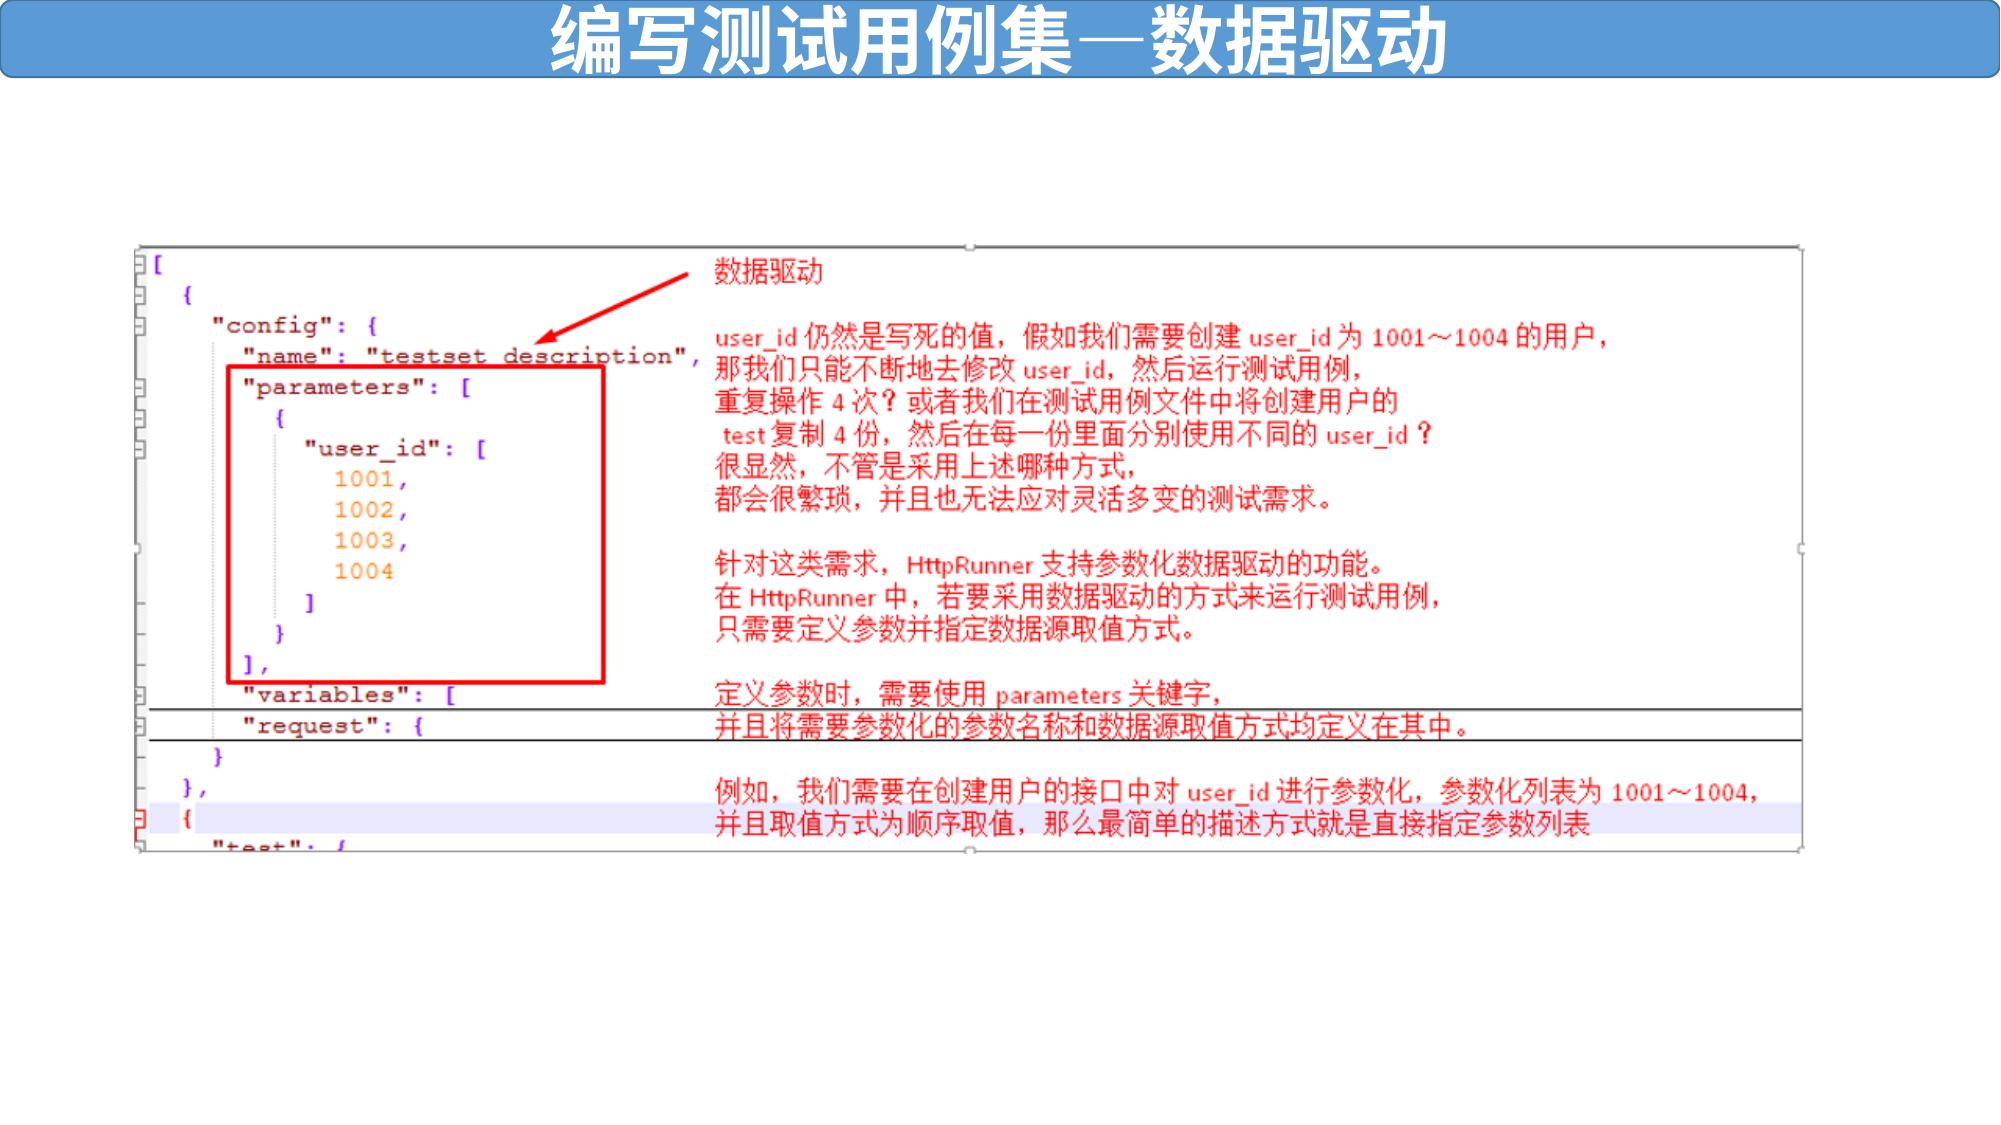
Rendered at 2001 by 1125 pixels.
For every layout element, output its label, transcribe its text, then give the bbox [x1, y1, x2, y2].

text_box 编写测试用例集—数据驱动 [0, 0, 2000, 79]
picture [134, 244, 1805, 854]
